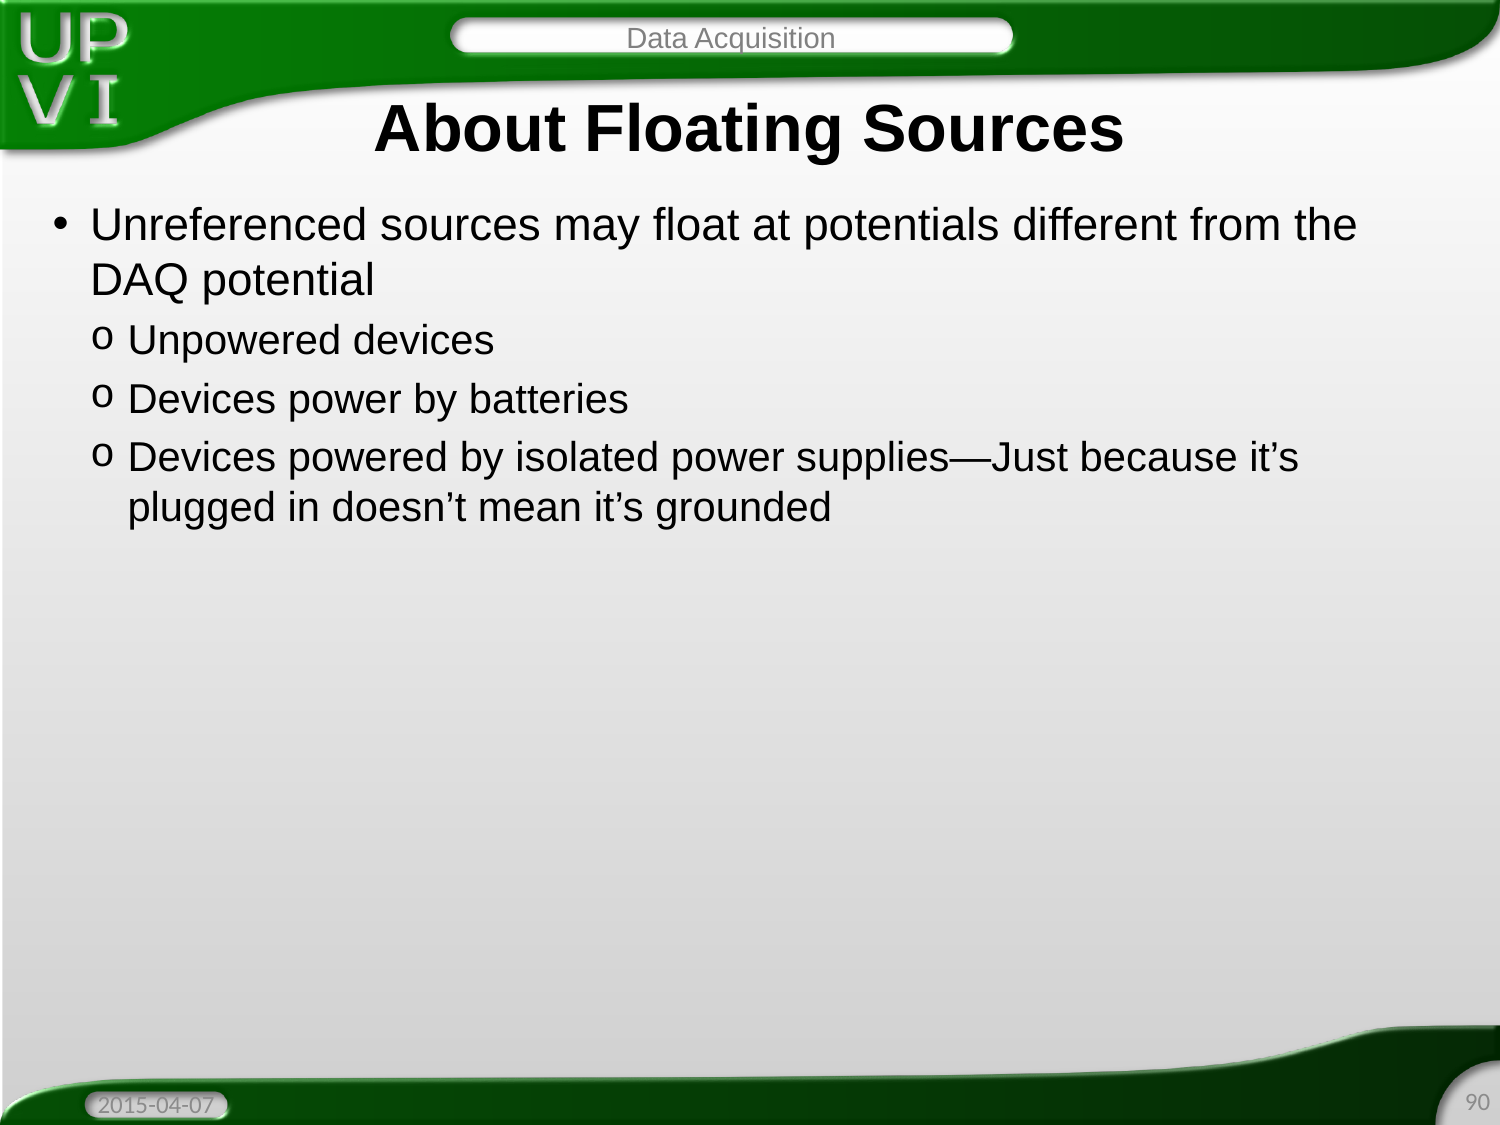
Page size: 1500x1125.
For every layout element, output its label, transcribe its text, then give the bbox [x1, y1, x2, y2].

list Unreferenced sources may float at potentials different from the DAQ potential Unpowered devices Devices power by batteries Devices powered by isolated power supplies—Just because it’s plugged in doesn’t mean it’s grounded [37, 187, 1463, 1005]
footer Data Acquisition [450, 6, 1013, 67]
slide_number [75, 1073, 238, 1125]
picture [0, 0, 1500, 1125]
slide_number 90 [1155, 1069, 1500, 1125]
title About Floating Sources [75, 75, 1425, 175]
